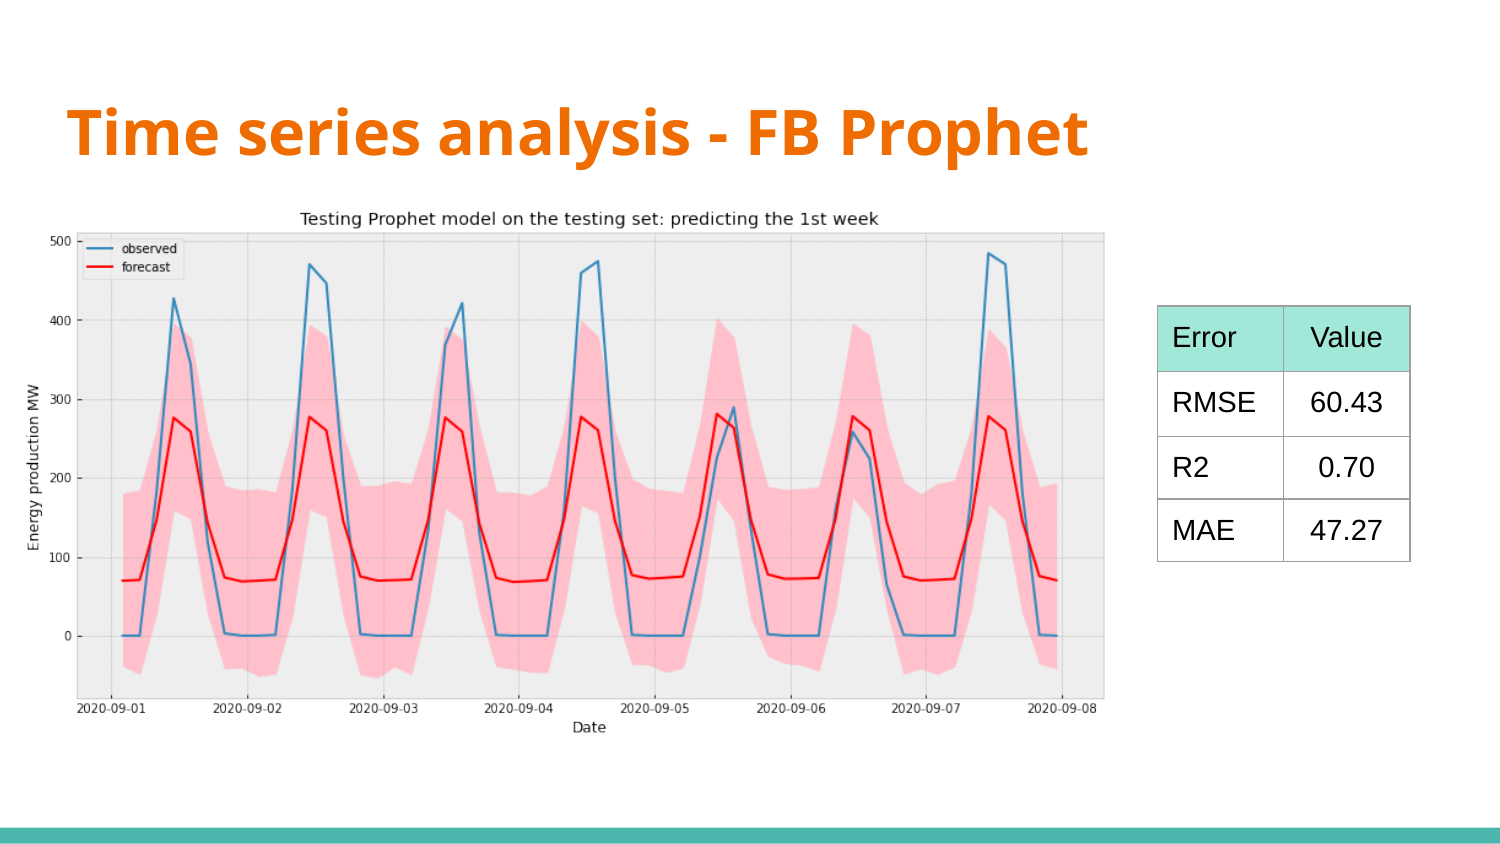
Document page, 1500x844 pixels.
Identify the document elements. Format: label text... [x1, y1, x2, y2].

table_cell RMSE [1158, 372, 1283, 436]
table_cell 60.43 [1284, 372, 1409, 436]
table_header Value [1284, 307, 1409, 371]
table_header Error [1158, 307, 1283, 371]
table_cell 47.27 [1284, 500, 1409, 561]
picture [19, 203, 1112, 746]
table_cell 0.70 [1284, 437, 1409, 498]
title Time series analysis - FB Prophet [51, 72, 1449, 189]
table_cell R2 [1158, 437, 1283, 498]
table_cell MAE [1158, 500, 1283, 561]
list [1112, 203, 1449, 746]
